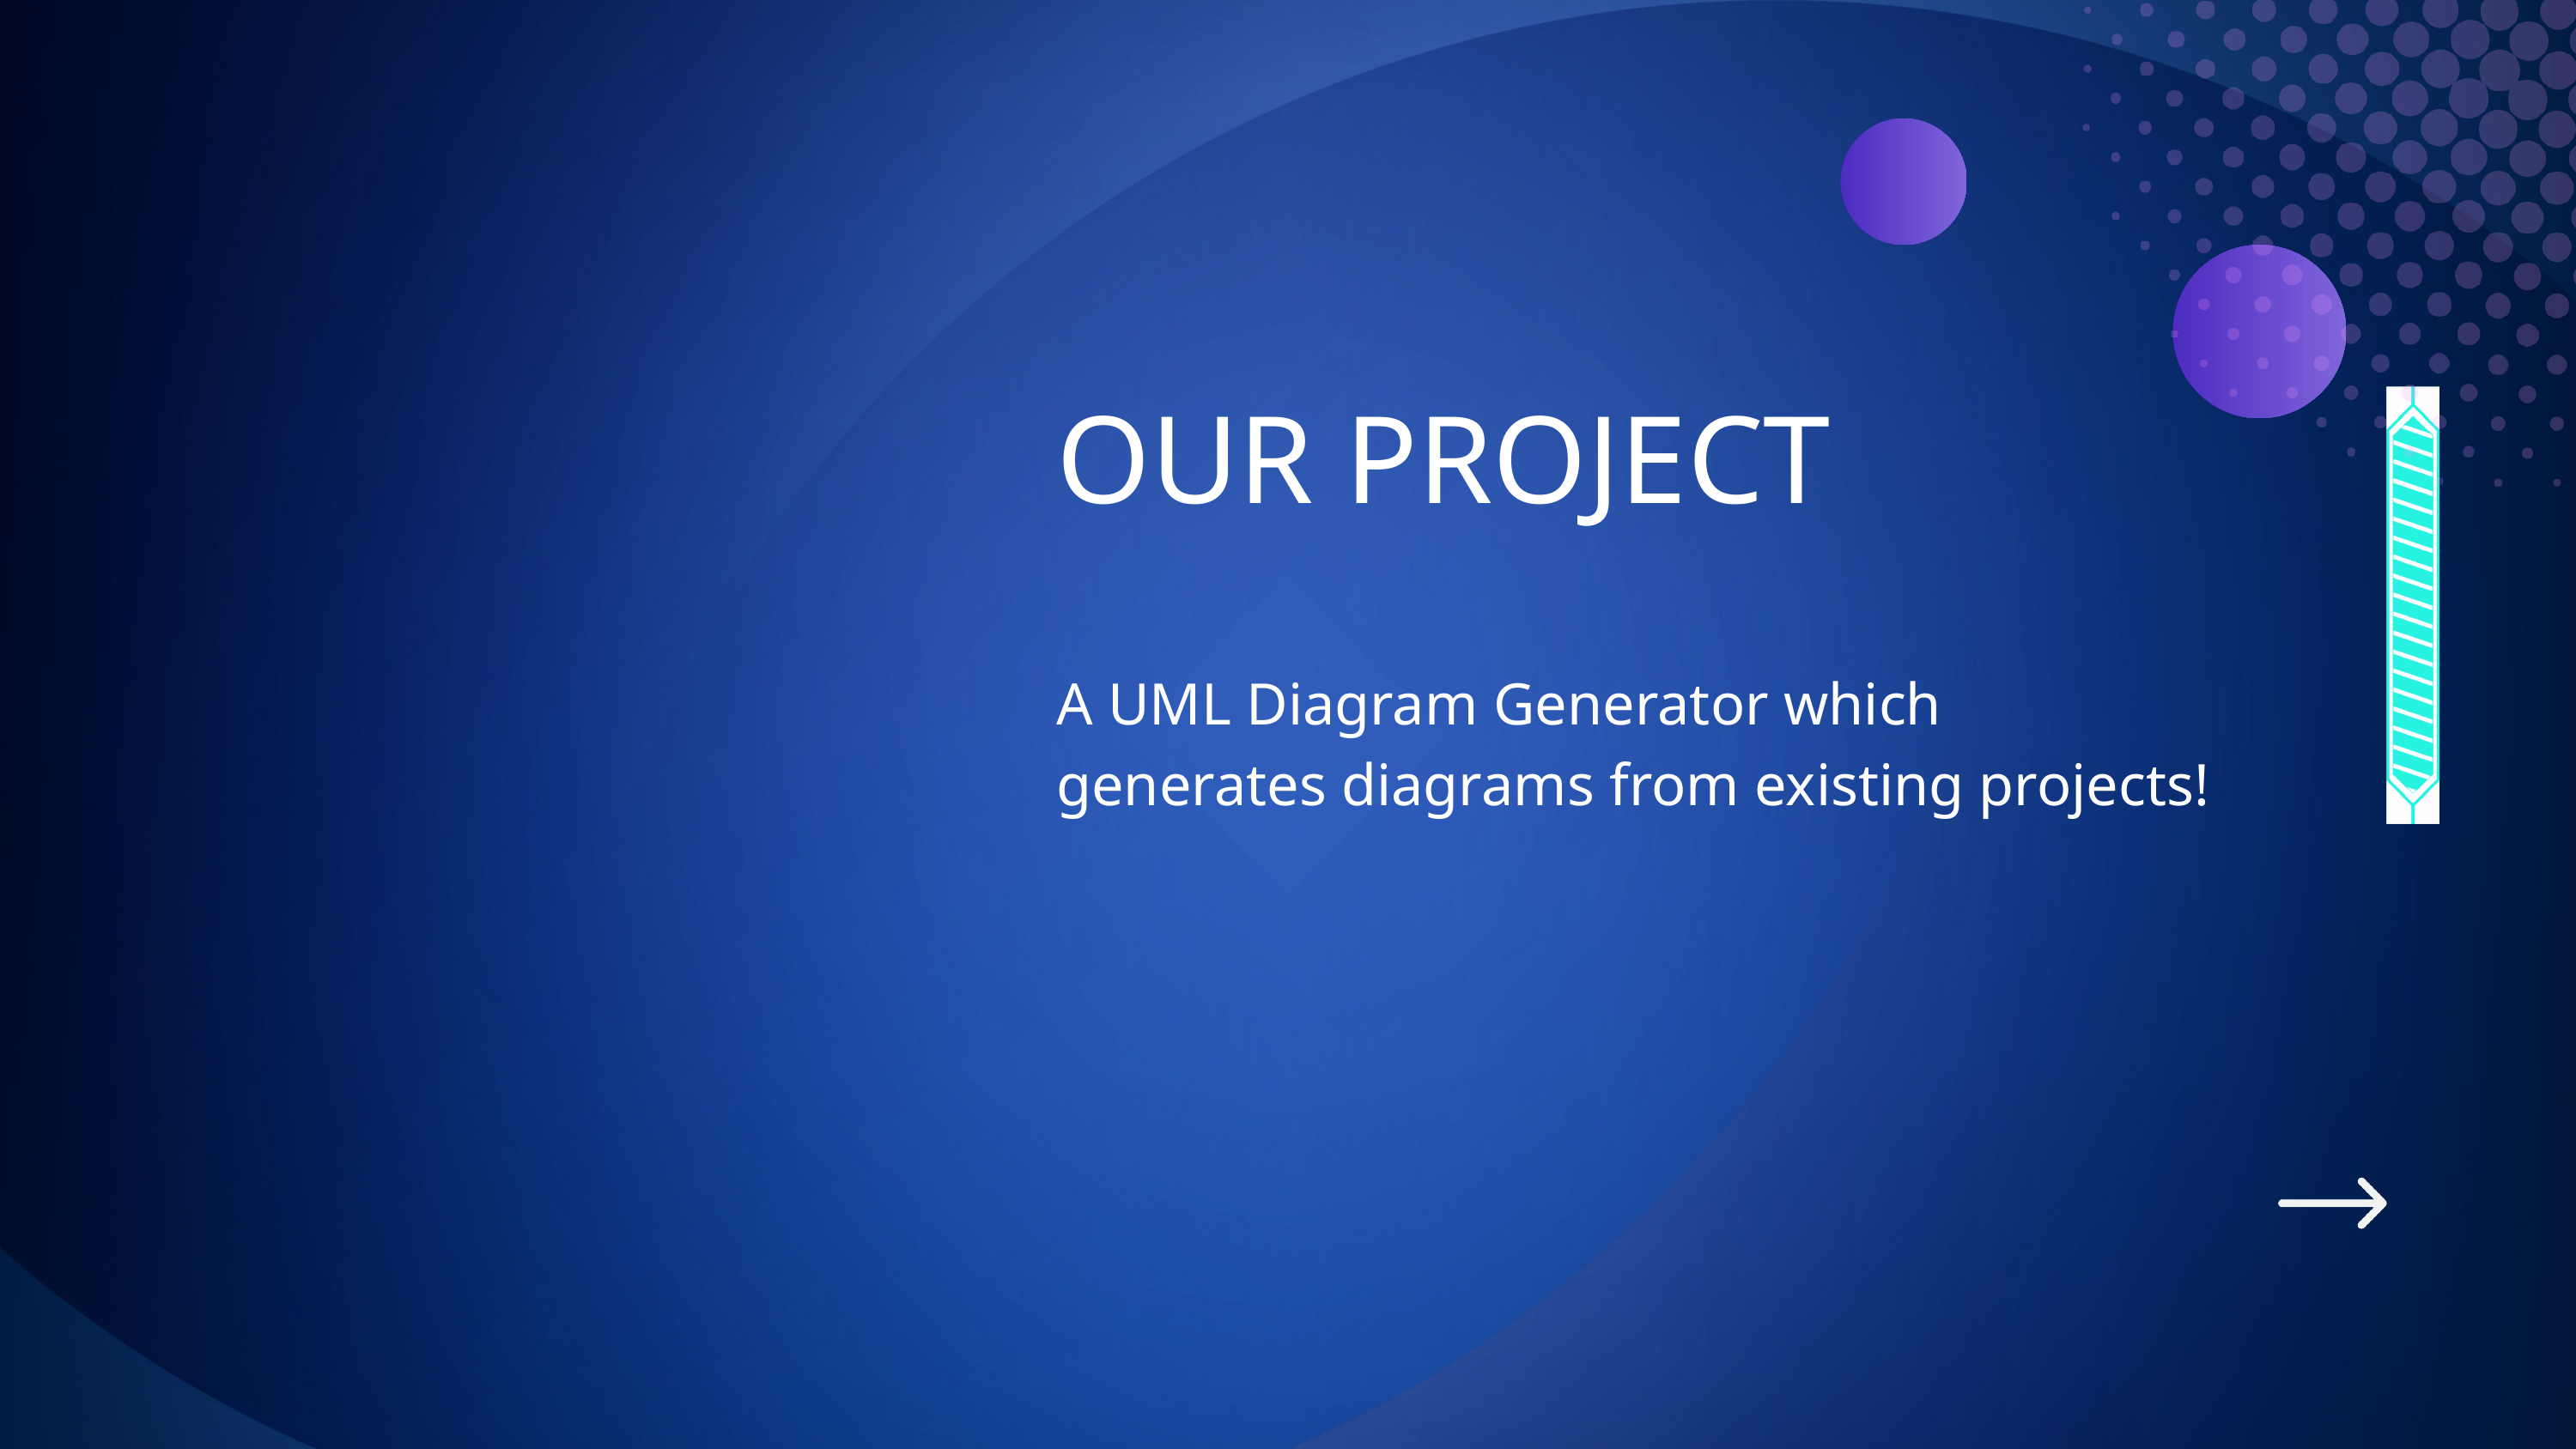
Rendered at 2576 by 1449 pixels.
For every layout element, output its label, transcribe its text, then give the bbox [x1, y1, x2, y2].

text_box [2278, 1177, 2387, 1229]
text_box A UML Diagram Generator which generates diagrams from existing projects! [1056, 656, 2226, 817]
text_box [2082, 0, 2576, 487]
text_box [1840, 118, 1967, 246]
picture [2194, 487, 2576, 823]
text_box OUR PROJECT [1056, 394, 2386, 528]
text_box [2172, 245, 2347, 419]
text_box [0, 0, 2576, 1449]
